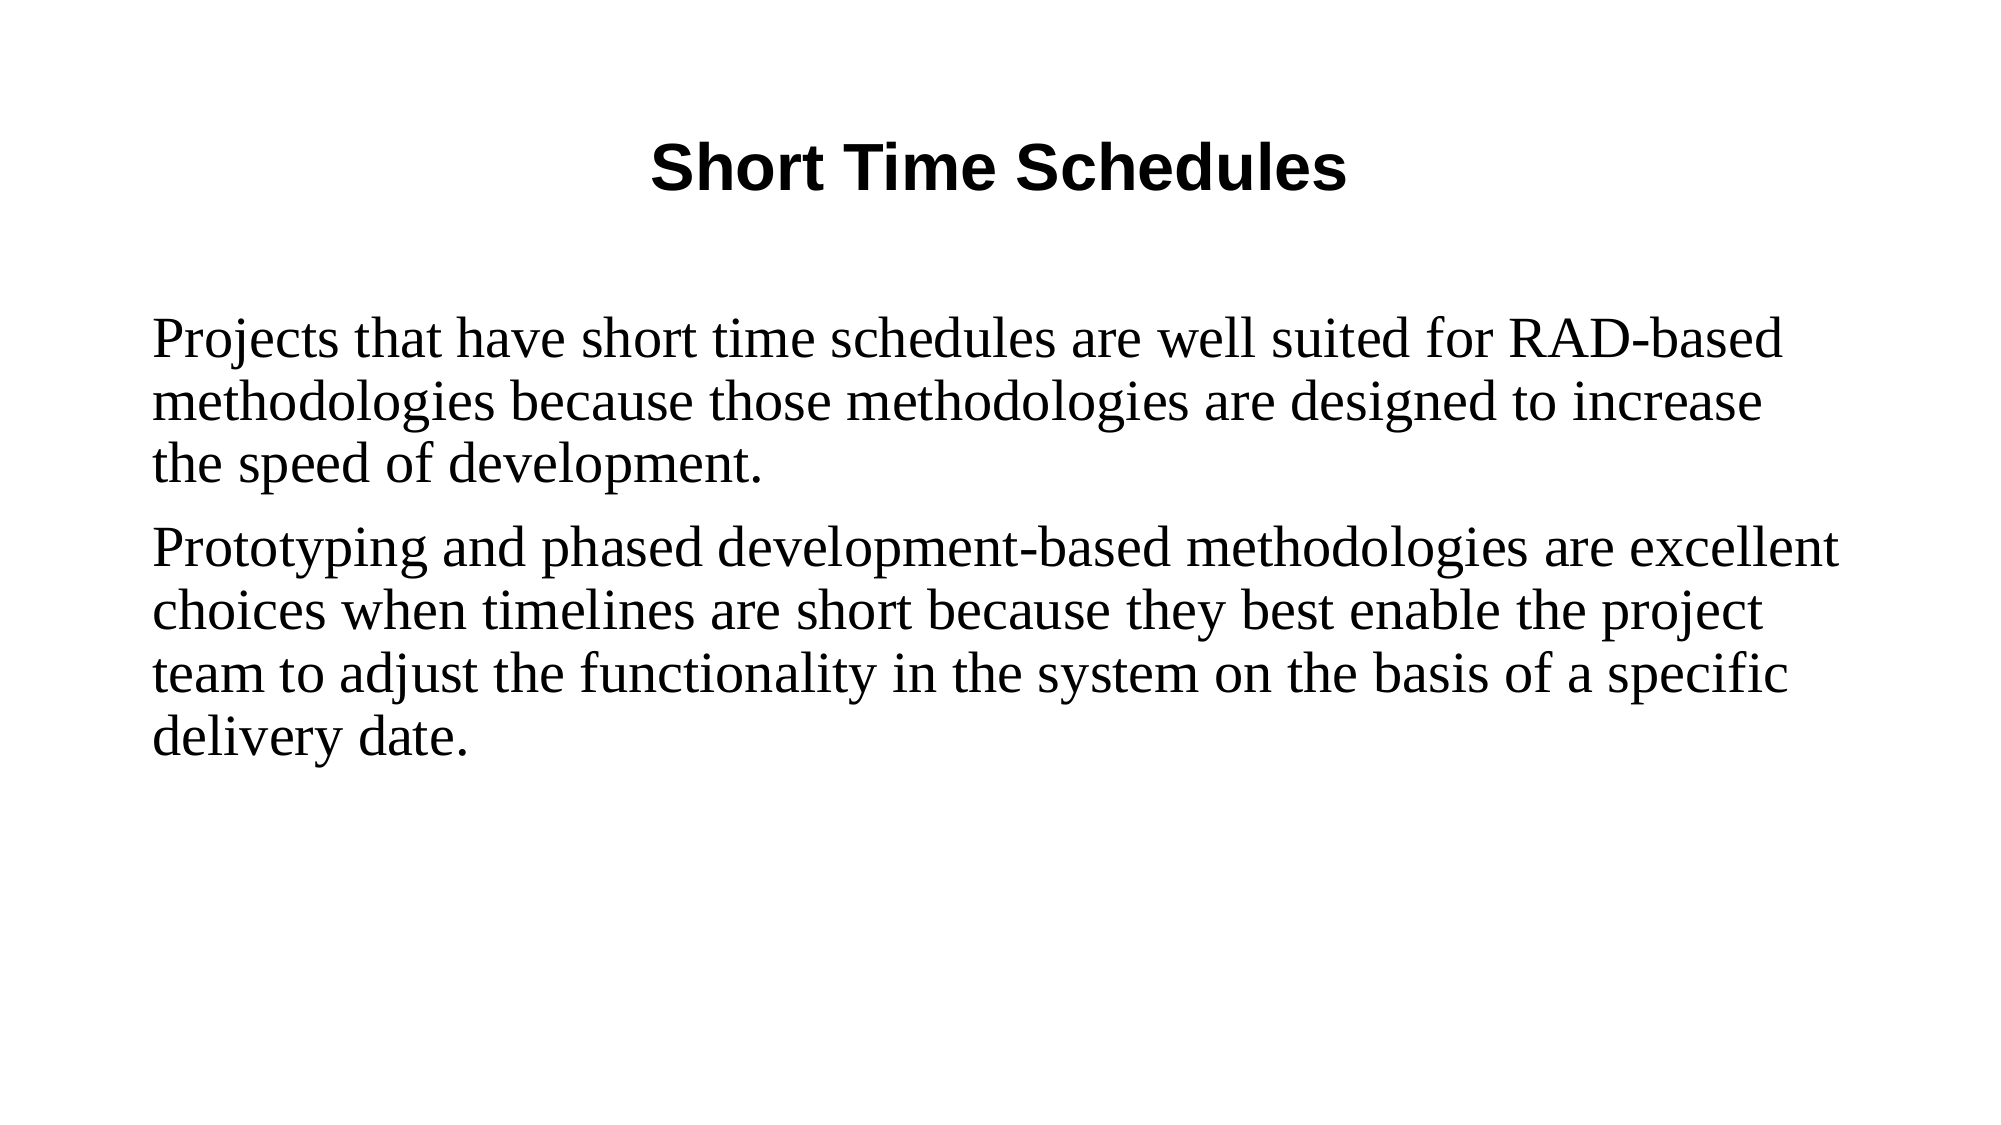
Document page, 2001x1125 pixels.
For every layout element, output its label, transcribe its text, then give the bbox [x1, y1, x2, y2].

title Short Time Schedules [137, 59, 1863, 278]
list Projects that have short time schedules are well suited for RAD-based methodologies because those methodologies are designed to increase the speed of development. Prototyping and phased development-based methodologies are excellent choices when timelines are short because they best enable the project team to adjust the functionality in the system on the basis of a specific delivery date. [137, 299, 1863, 1014]
